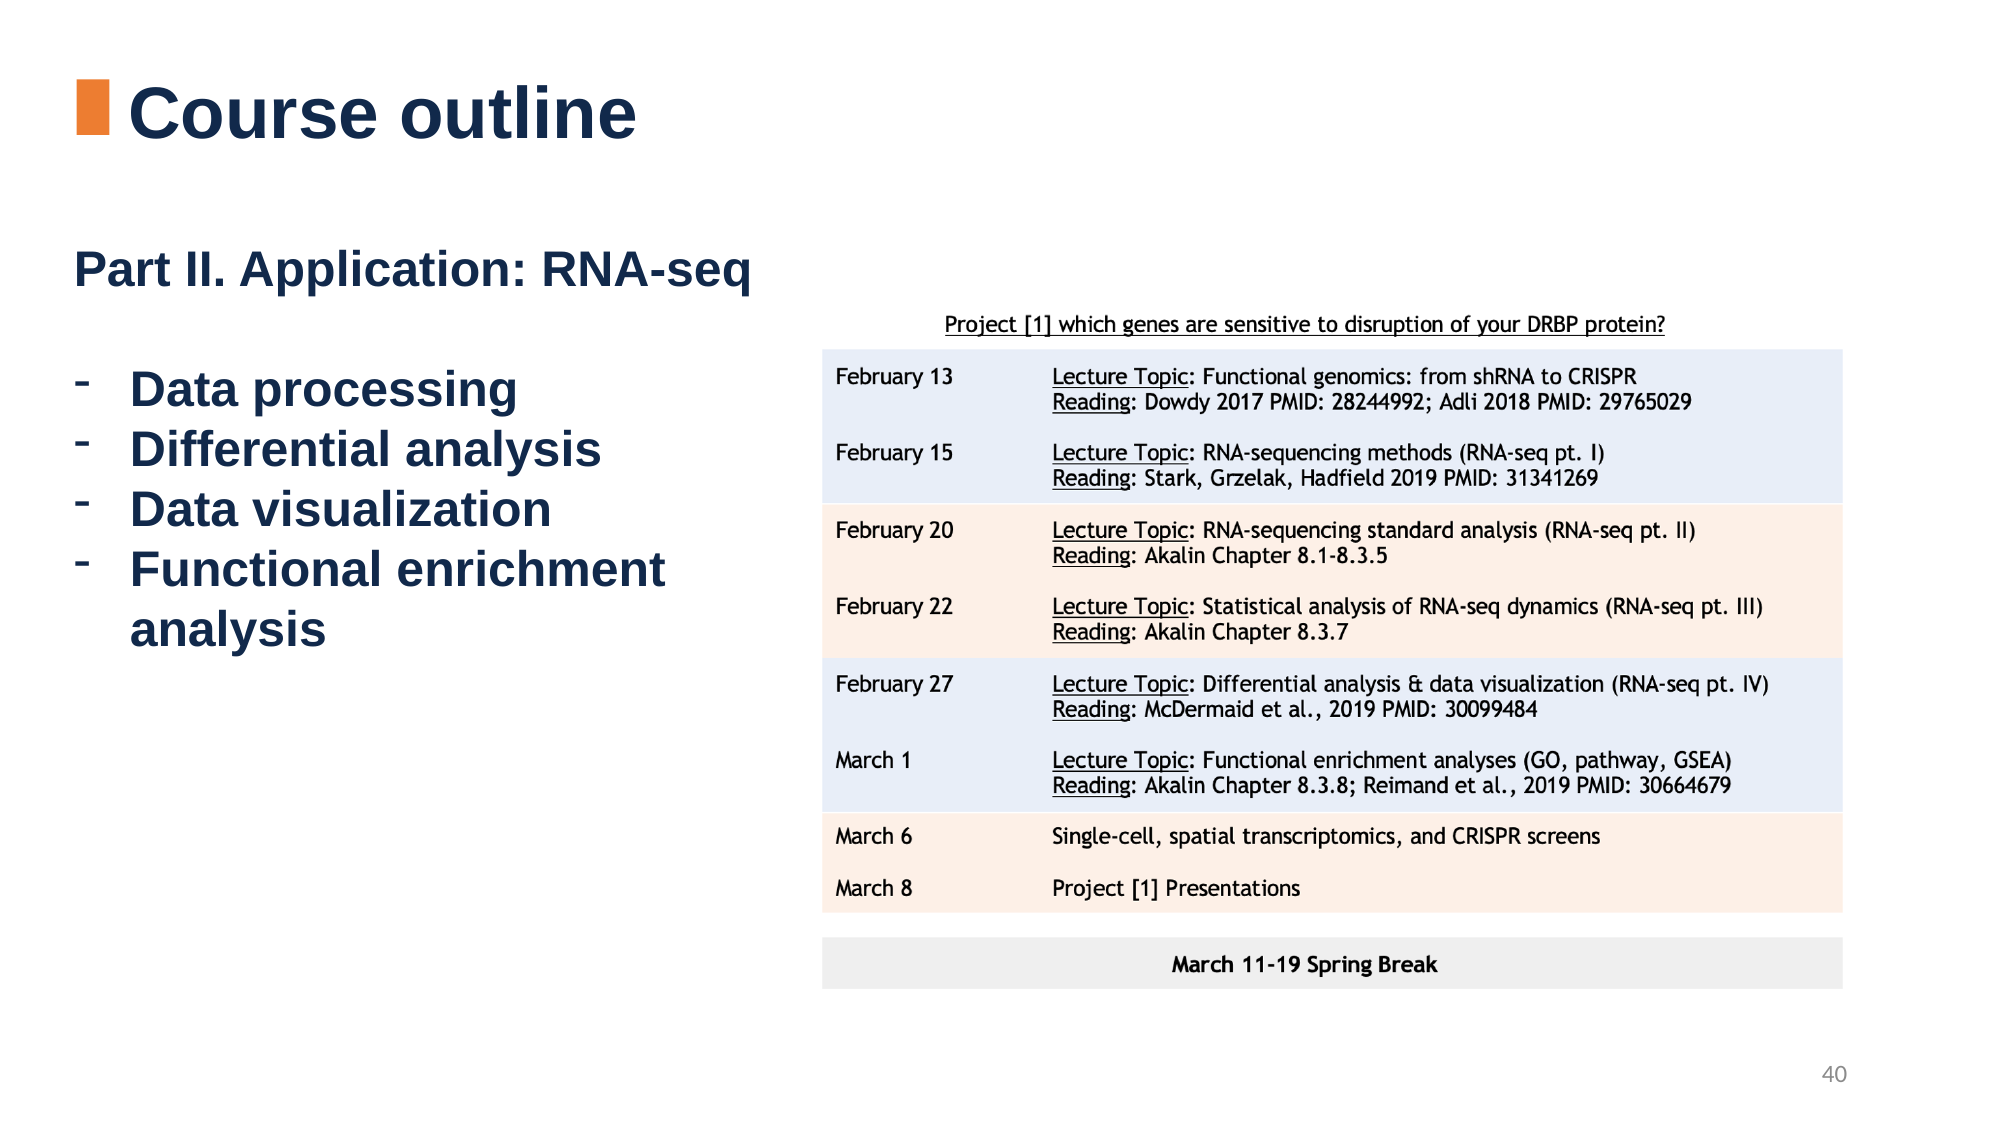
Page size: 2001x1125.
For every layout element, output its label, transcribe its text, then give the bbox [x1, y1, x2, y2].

text_box Course outline [51, 55, 1906, 671]
slide_number 40 [1412, 1042, 1863, 1103]
picture [802, 301, 1863, 1008]
text_box [76, 78, 110, 136]
text_box Part II. Application: RNA-seq Data processing Differential analysis Data visualization Functional enrichment analysis [58, 228, 1180, 784]
